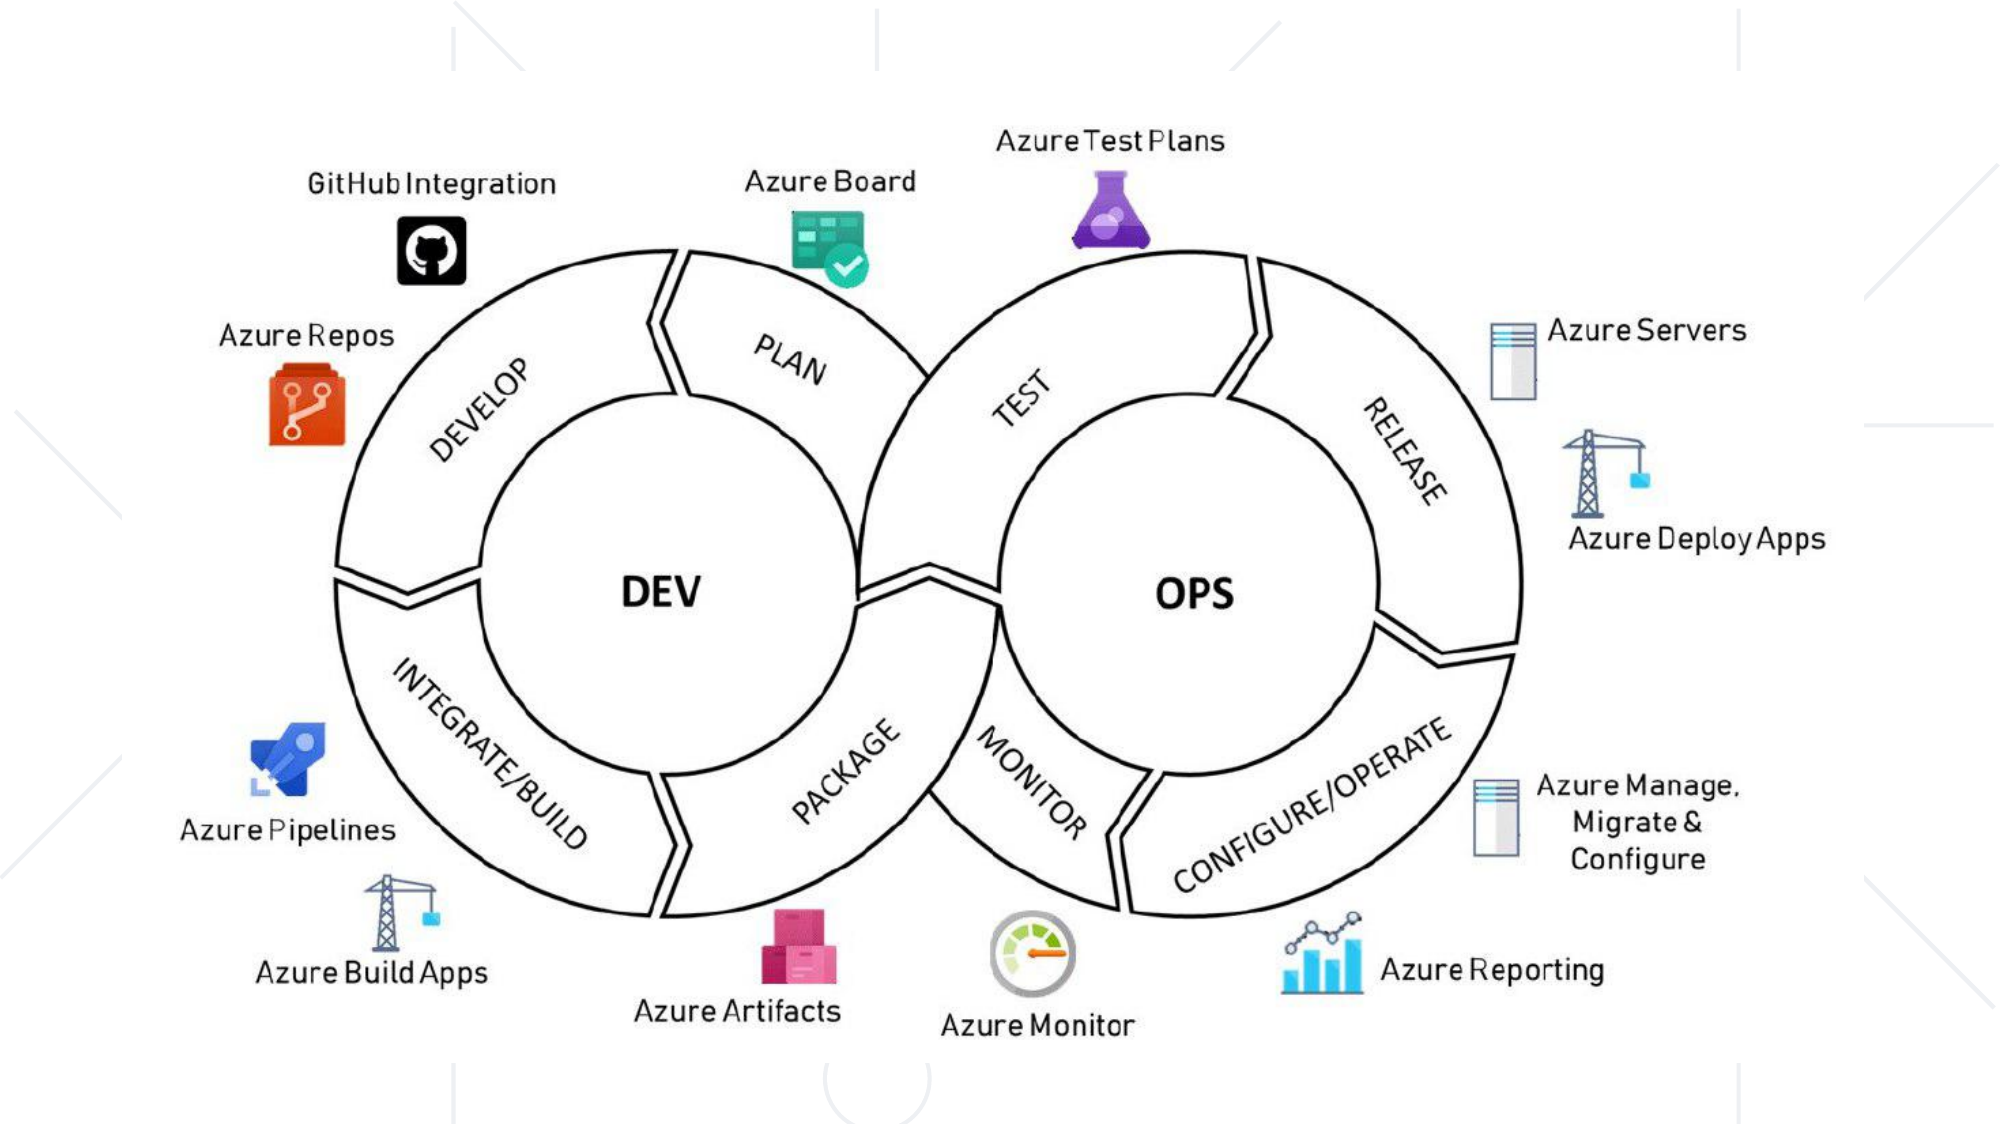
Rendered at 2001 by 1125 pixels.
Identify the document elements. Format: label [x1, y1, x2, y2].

picture [122, 70, 1864, 1063]
